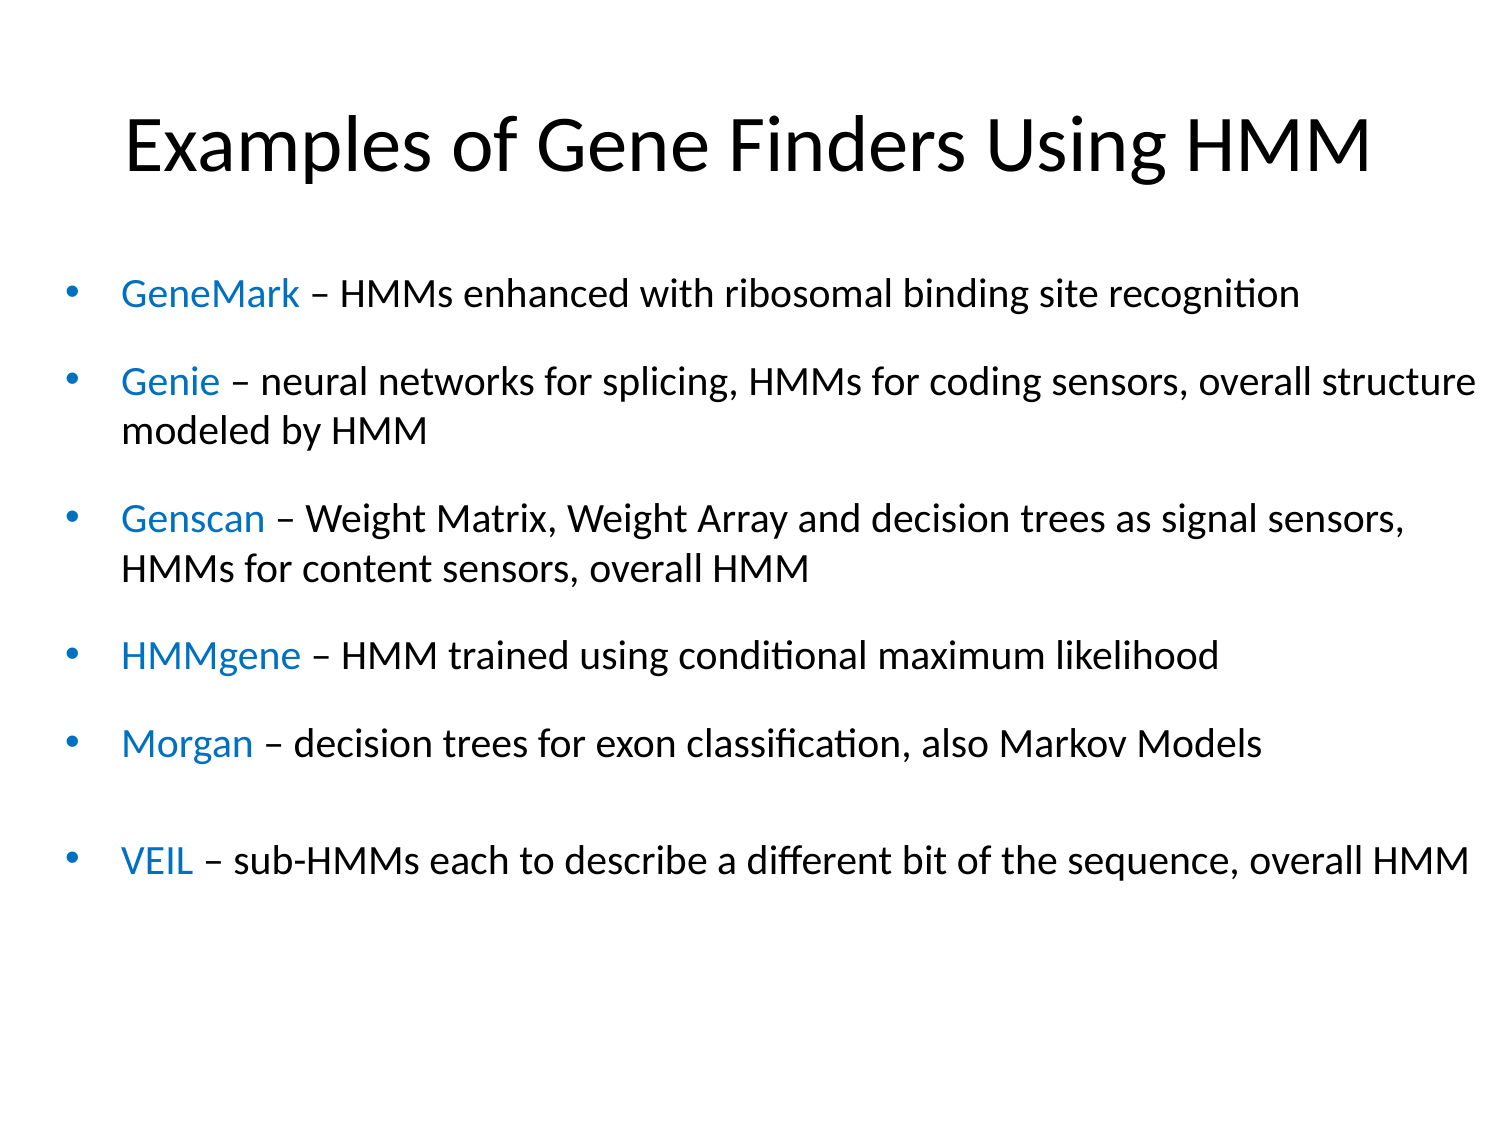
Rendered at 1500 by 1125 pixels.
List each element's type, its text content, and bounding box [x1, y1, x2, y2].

title Examples of Gene Finders Using HMM [75, 45, 1425, 224]
list GeneMark – HMMs enhanced with ribosomal binding site recognition Genie – neural networks for splicing, HMMs for coding sensors, overall structure modeled by HMM Genscan – Weight Matrix, Weight Array and decision trees as signal sensors, HMMs for content sensors, overall HMM HMMgene – HMM trained using conditional maximum likelihood Morgan – decision trees for exon classification, also Markov Models VEIL – sub-HMMs each to describe a different bit of the sequence, overall HMM [50, 224, 1500, 1038]
